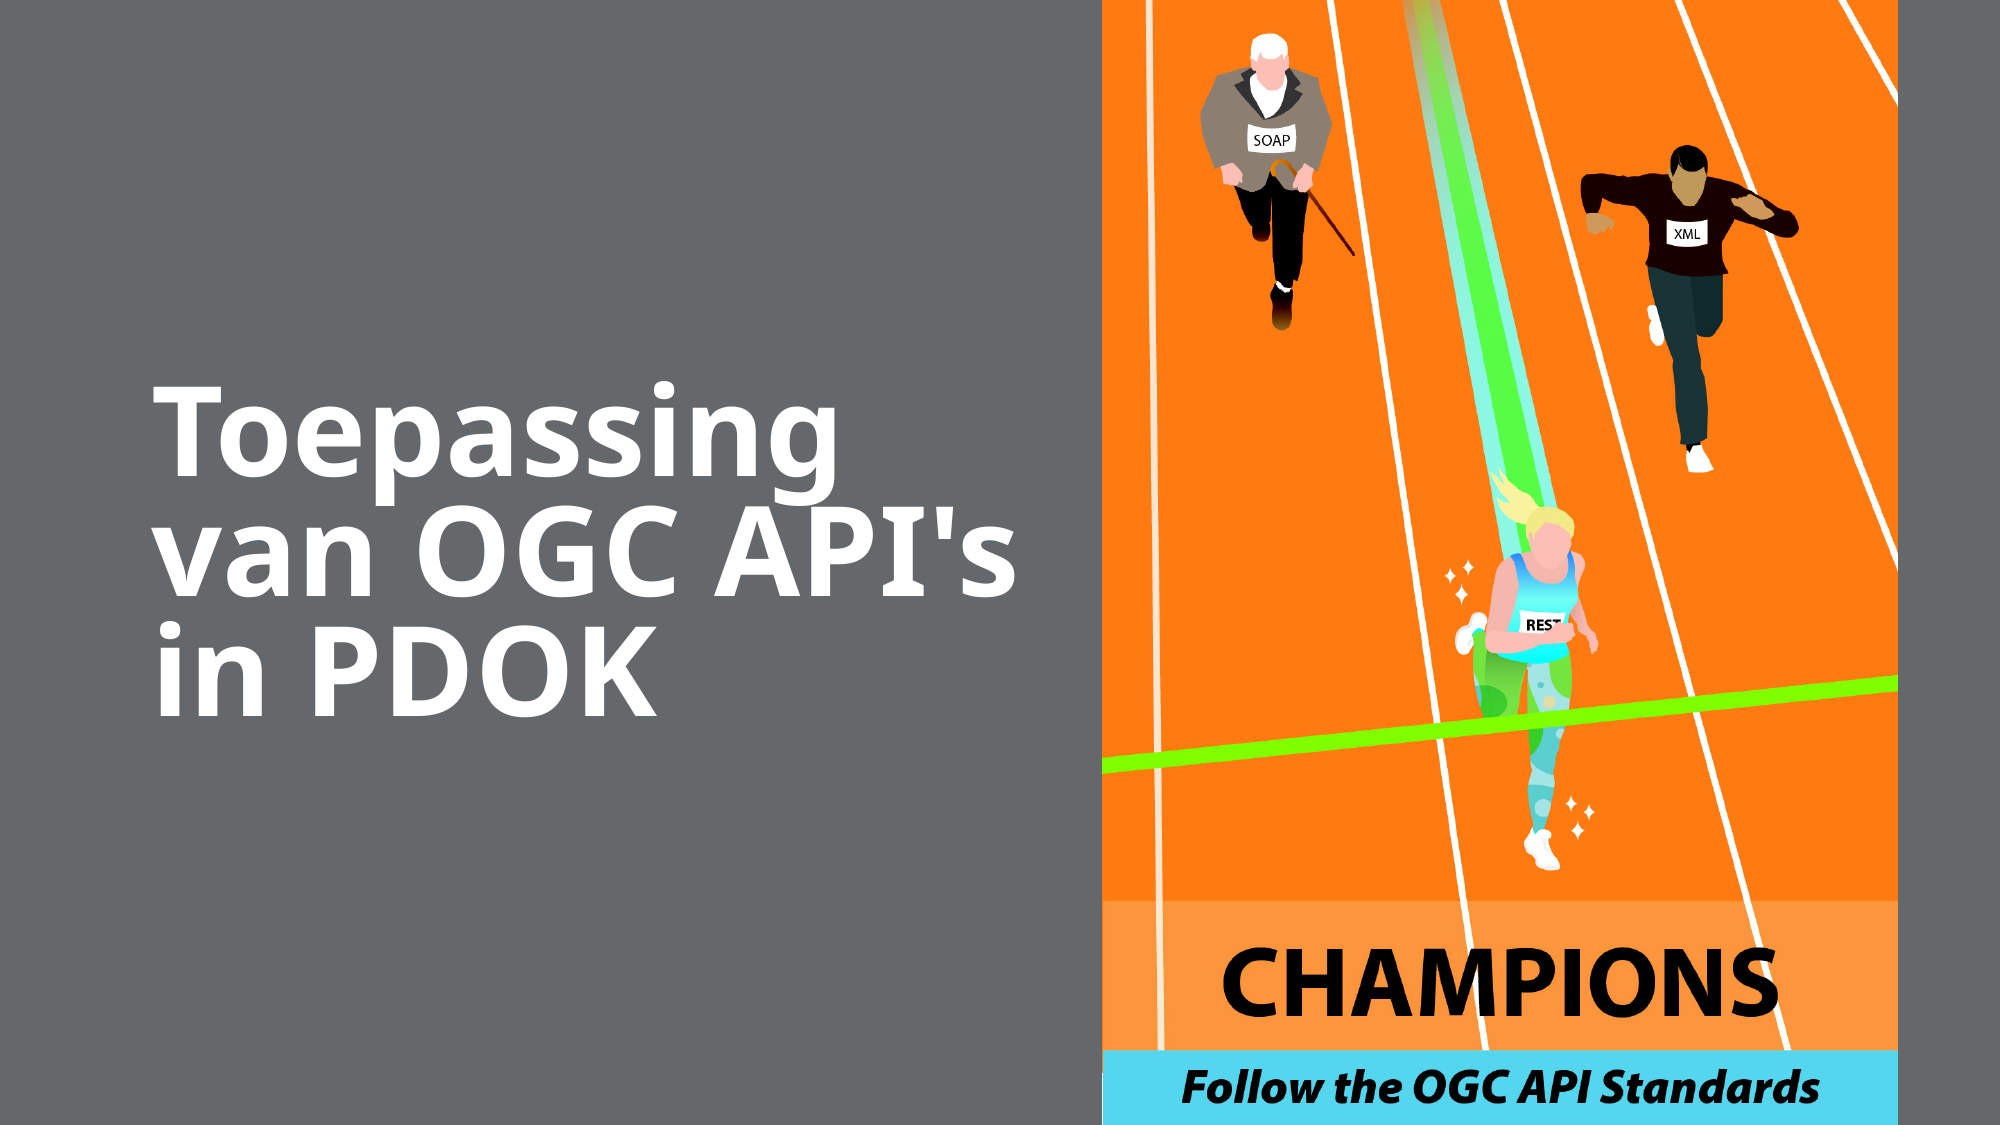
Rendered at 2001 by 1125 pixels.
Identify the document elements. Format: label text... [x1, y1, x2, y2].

title Toepassing van OGC API's in PDOK [136, 280, 1101, 749]
picture [1101, 0, 1898, 1125]
